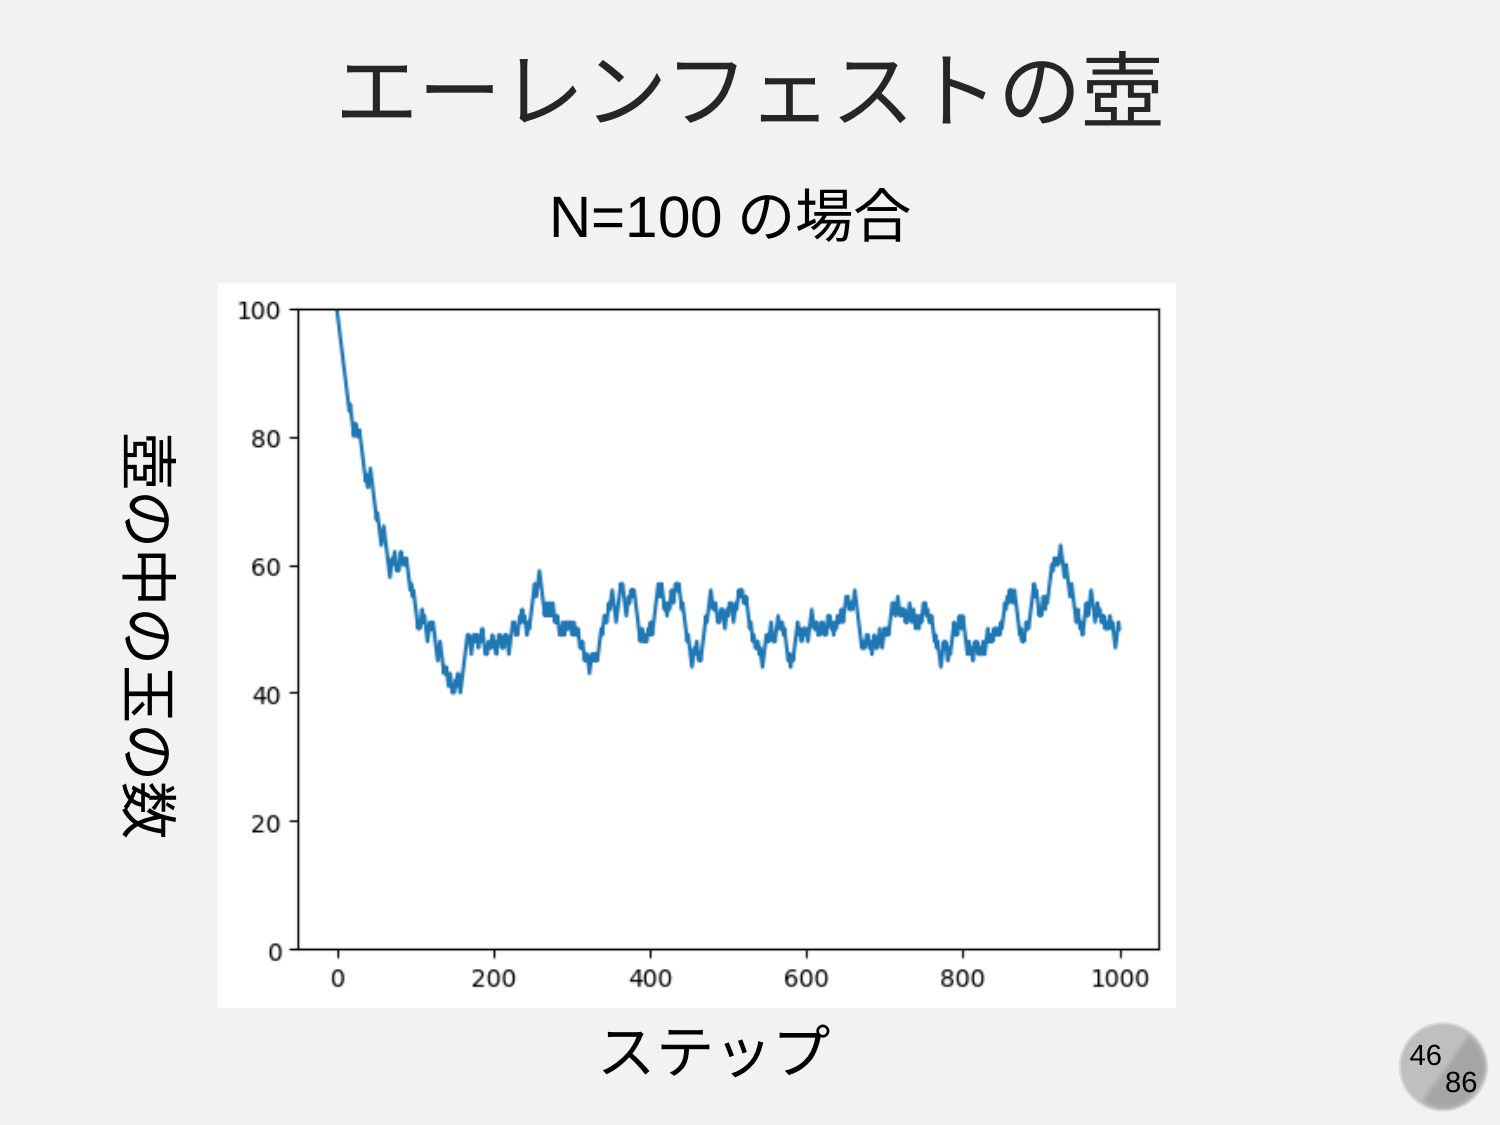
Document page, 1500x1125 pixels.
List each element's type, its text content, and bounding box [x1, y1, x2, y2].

list エーレンフェストの壺 [0, 31, 1500, 155]
text_box N=100の場合 [535, 172, 927, 257]
text_box ステップ [583, 1008, 846, 1093]
text_box 壺の中の玉の数 [91, 417, 193, 846]
picture [218, 283, 1176, 1008]
